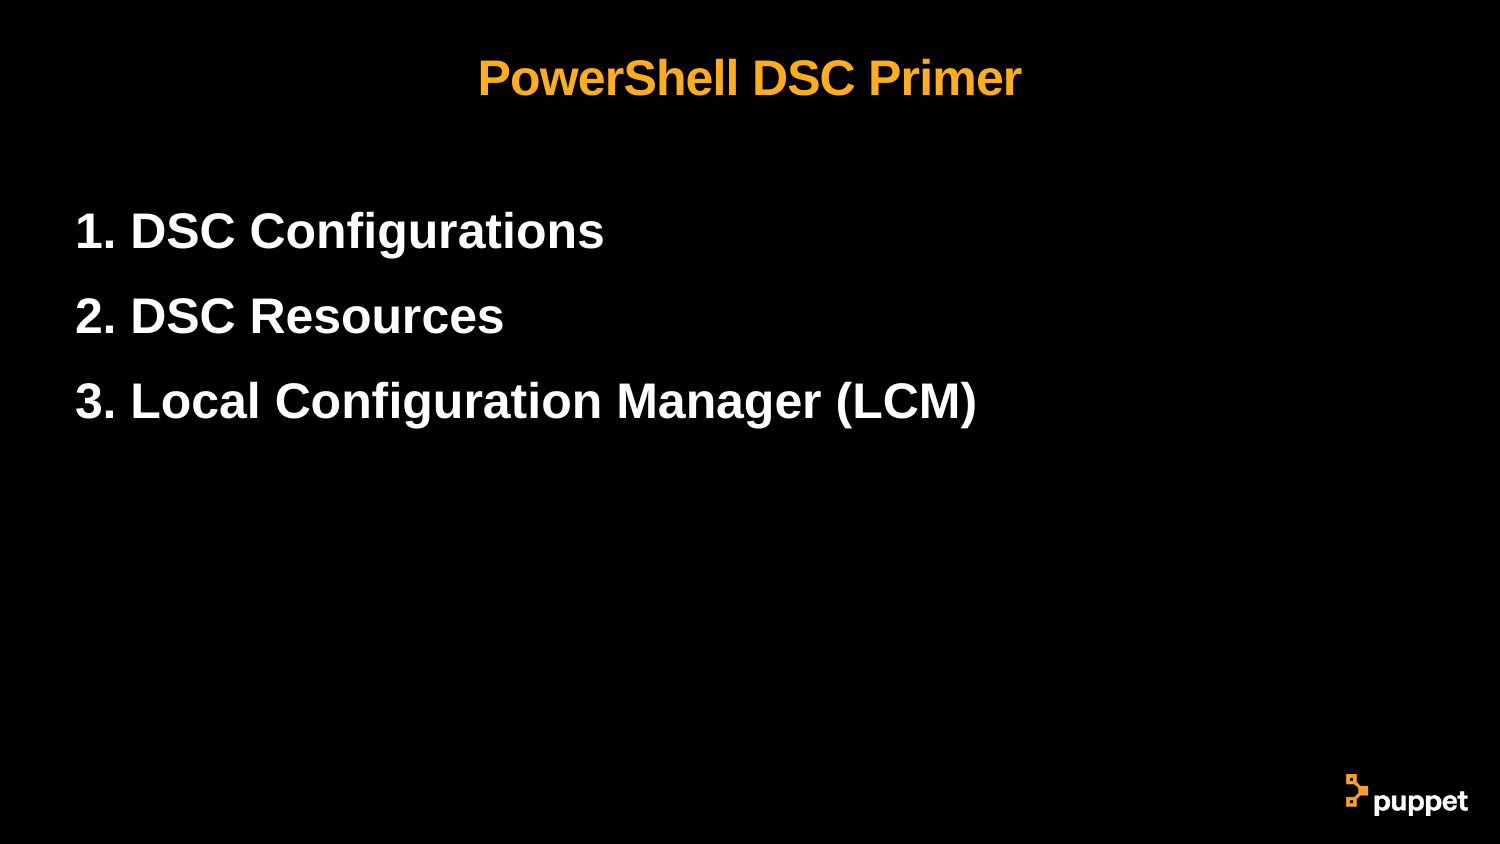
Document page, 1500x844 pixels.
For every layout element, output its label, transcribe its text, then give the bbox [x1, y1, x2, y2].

list DSC Configurations DSC Resources Local Configuration Manager (LCM) [0, 108, 1500, 844]
title PowerShell DSC Primer [0, 0, 1500, 108]
